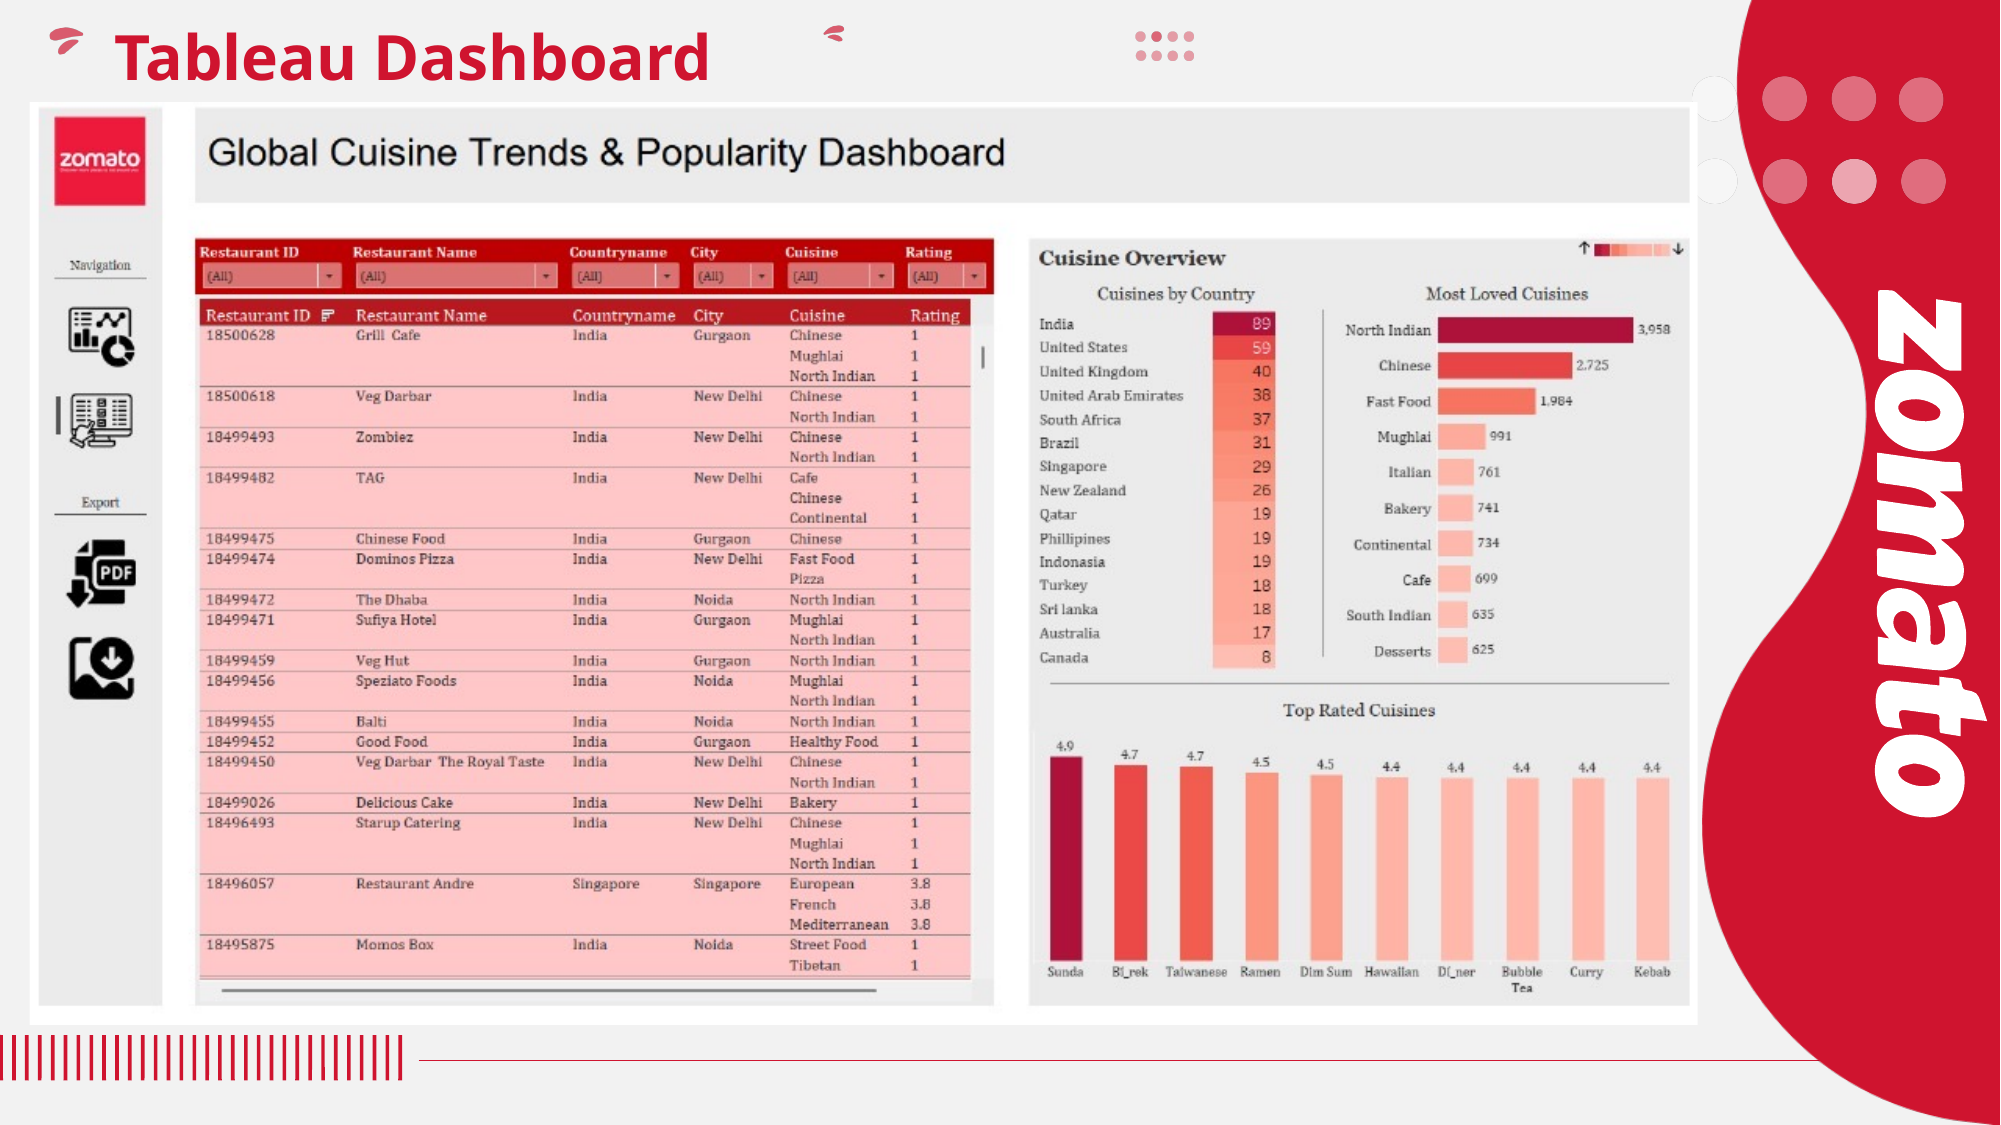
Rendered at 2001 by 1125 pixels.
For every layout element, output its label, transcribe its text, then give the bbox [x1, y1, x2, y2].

picture [823, 25, 845, 42]
title Tableau Dashboard [99, 19, 1164, 100]
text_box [1874, 289, 1988, 818]
picture [29, 0, 2000, 1125]
picture [49, 25, 85, 55]
picture [1134, 31, 1194, 61]
